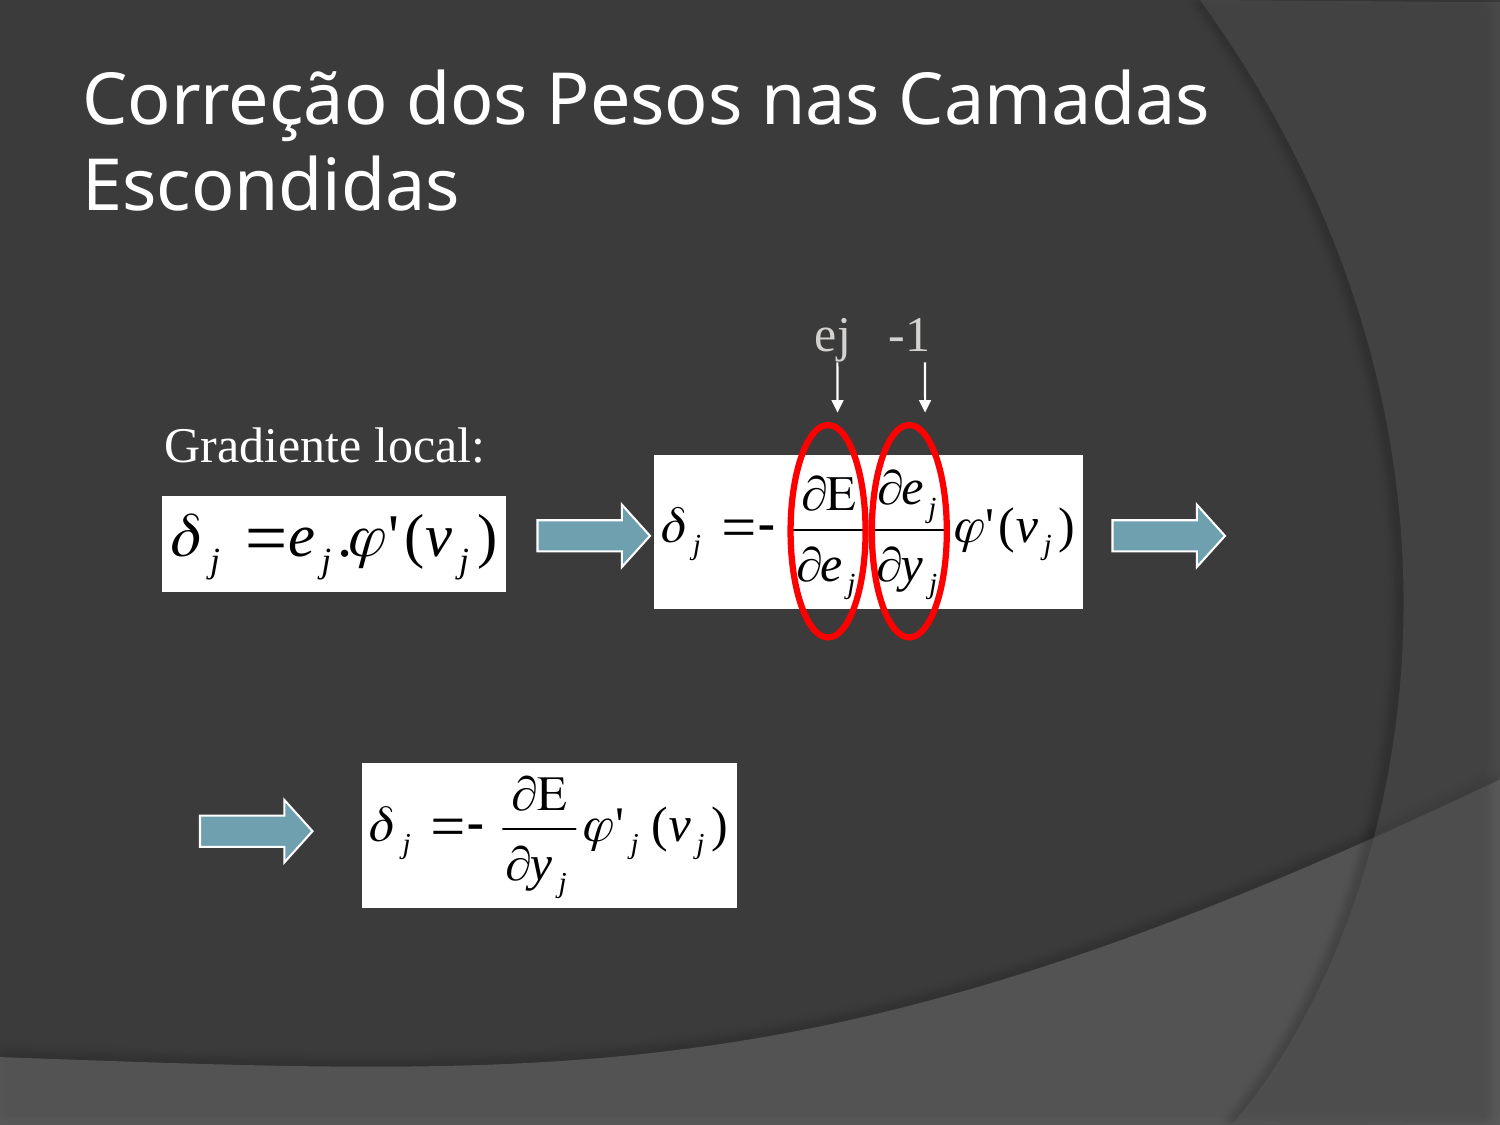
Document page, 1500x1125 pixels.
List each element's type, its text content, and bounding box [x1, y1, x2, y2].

text_box [808, 621, 849, 638]
text_box [806, 424, 850, 444]
text_box [887, 424, 931, 444]
text_box [918, 362, 932, 413]
text_box [200, 799, 313, 863]
text_box [1112, 504, 1225, 568]
text_box [889, 621, 930, 638]
text_box ej -1 [800, 293, 988, 369]
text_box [149, 404, 507, 593]
text_box [537, 504, 643, 568]
title Correção dos Pesos nas Camadas Escondidas [75, 45, 1300, 233]
text_box [831, 362, 844, 413]
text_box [653, 454, 1084, 610]
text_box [362, 762, 738, 909]
